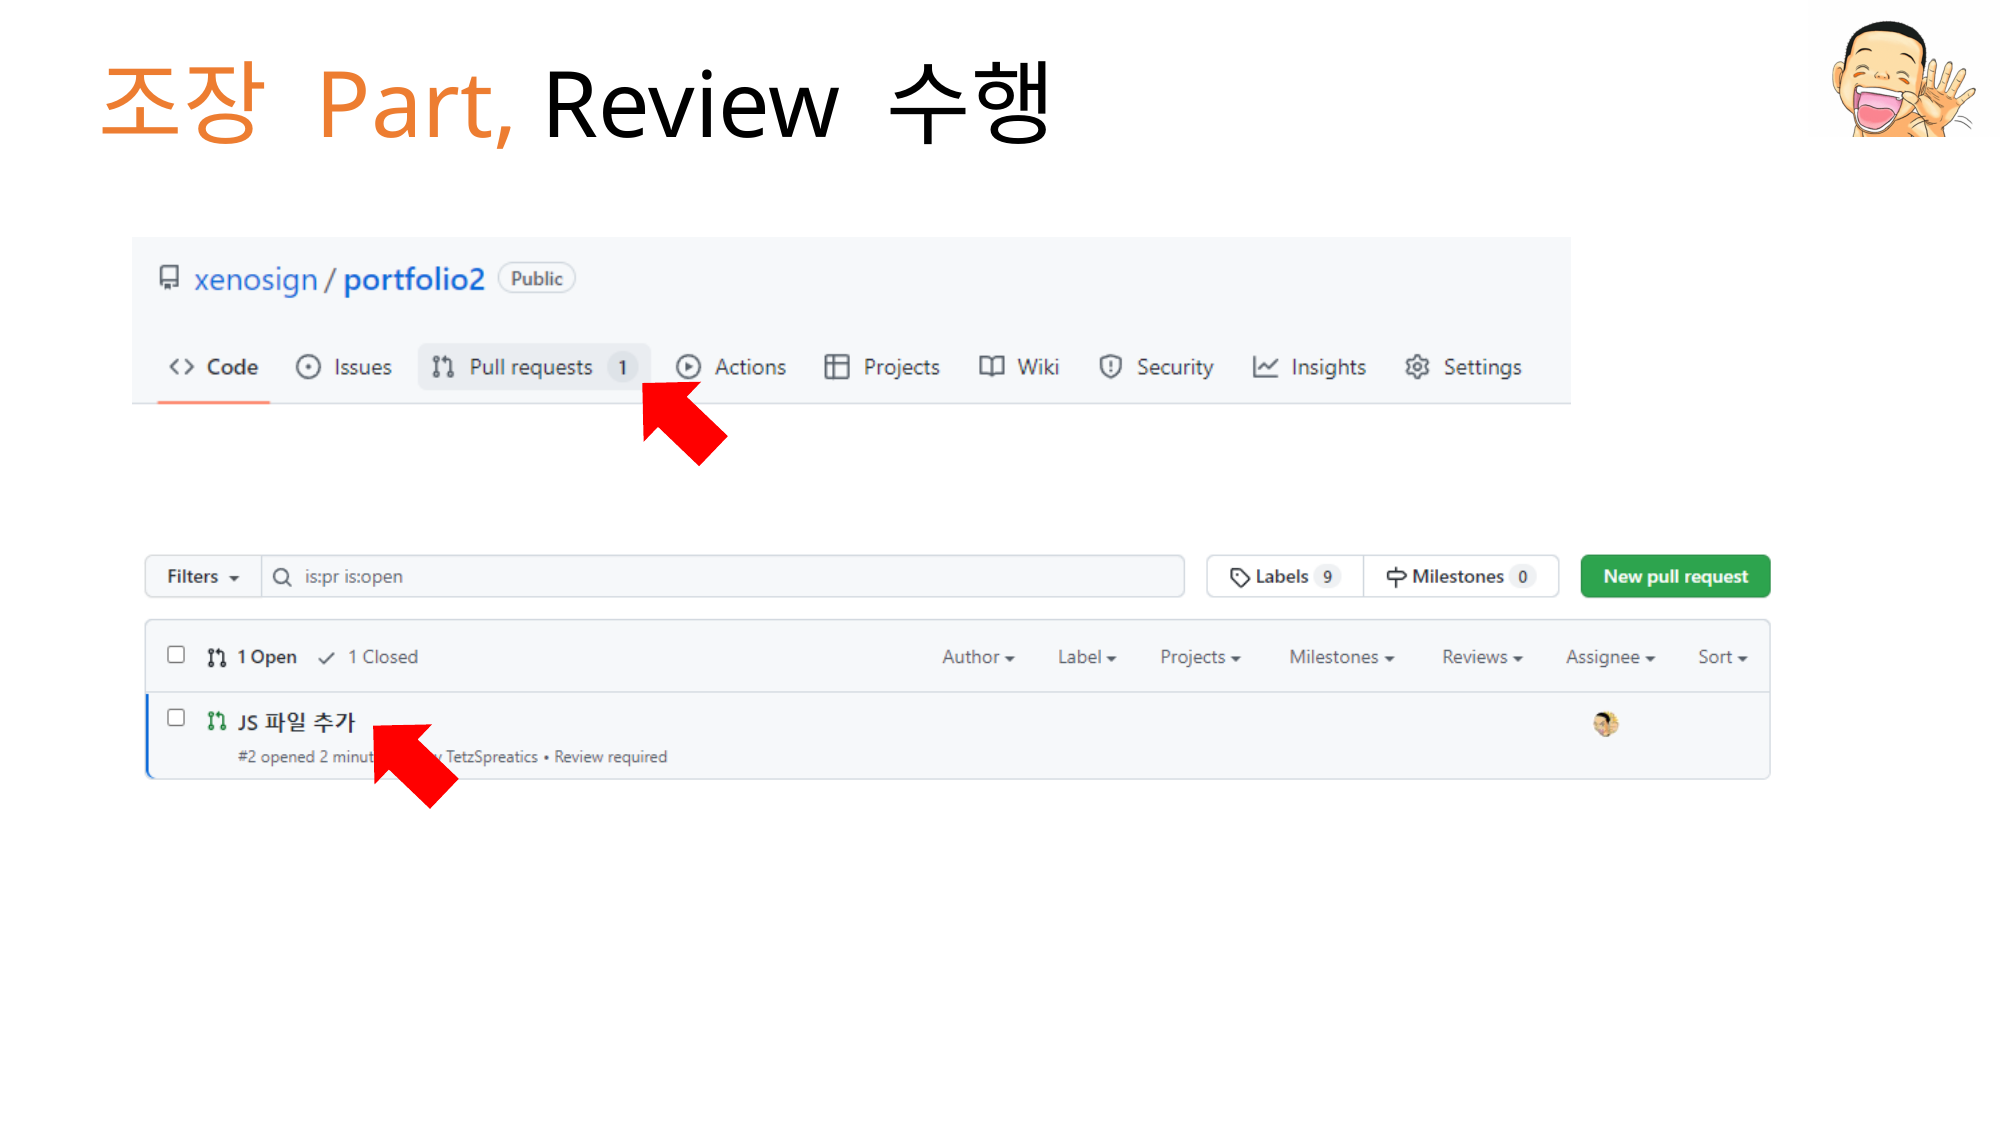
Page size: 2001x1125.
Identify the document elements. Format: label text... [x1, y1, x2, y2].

text_box [642, 418, 730, 468]
title 조장 Part, Review 수행 [83, 0, 1931, 217]
picture [114, 532, 1795, 800]
picture [1931, 0, 2000, 137]
text_box [419, 800, 440, 811]
picture [132, 237, 1571, 418]
